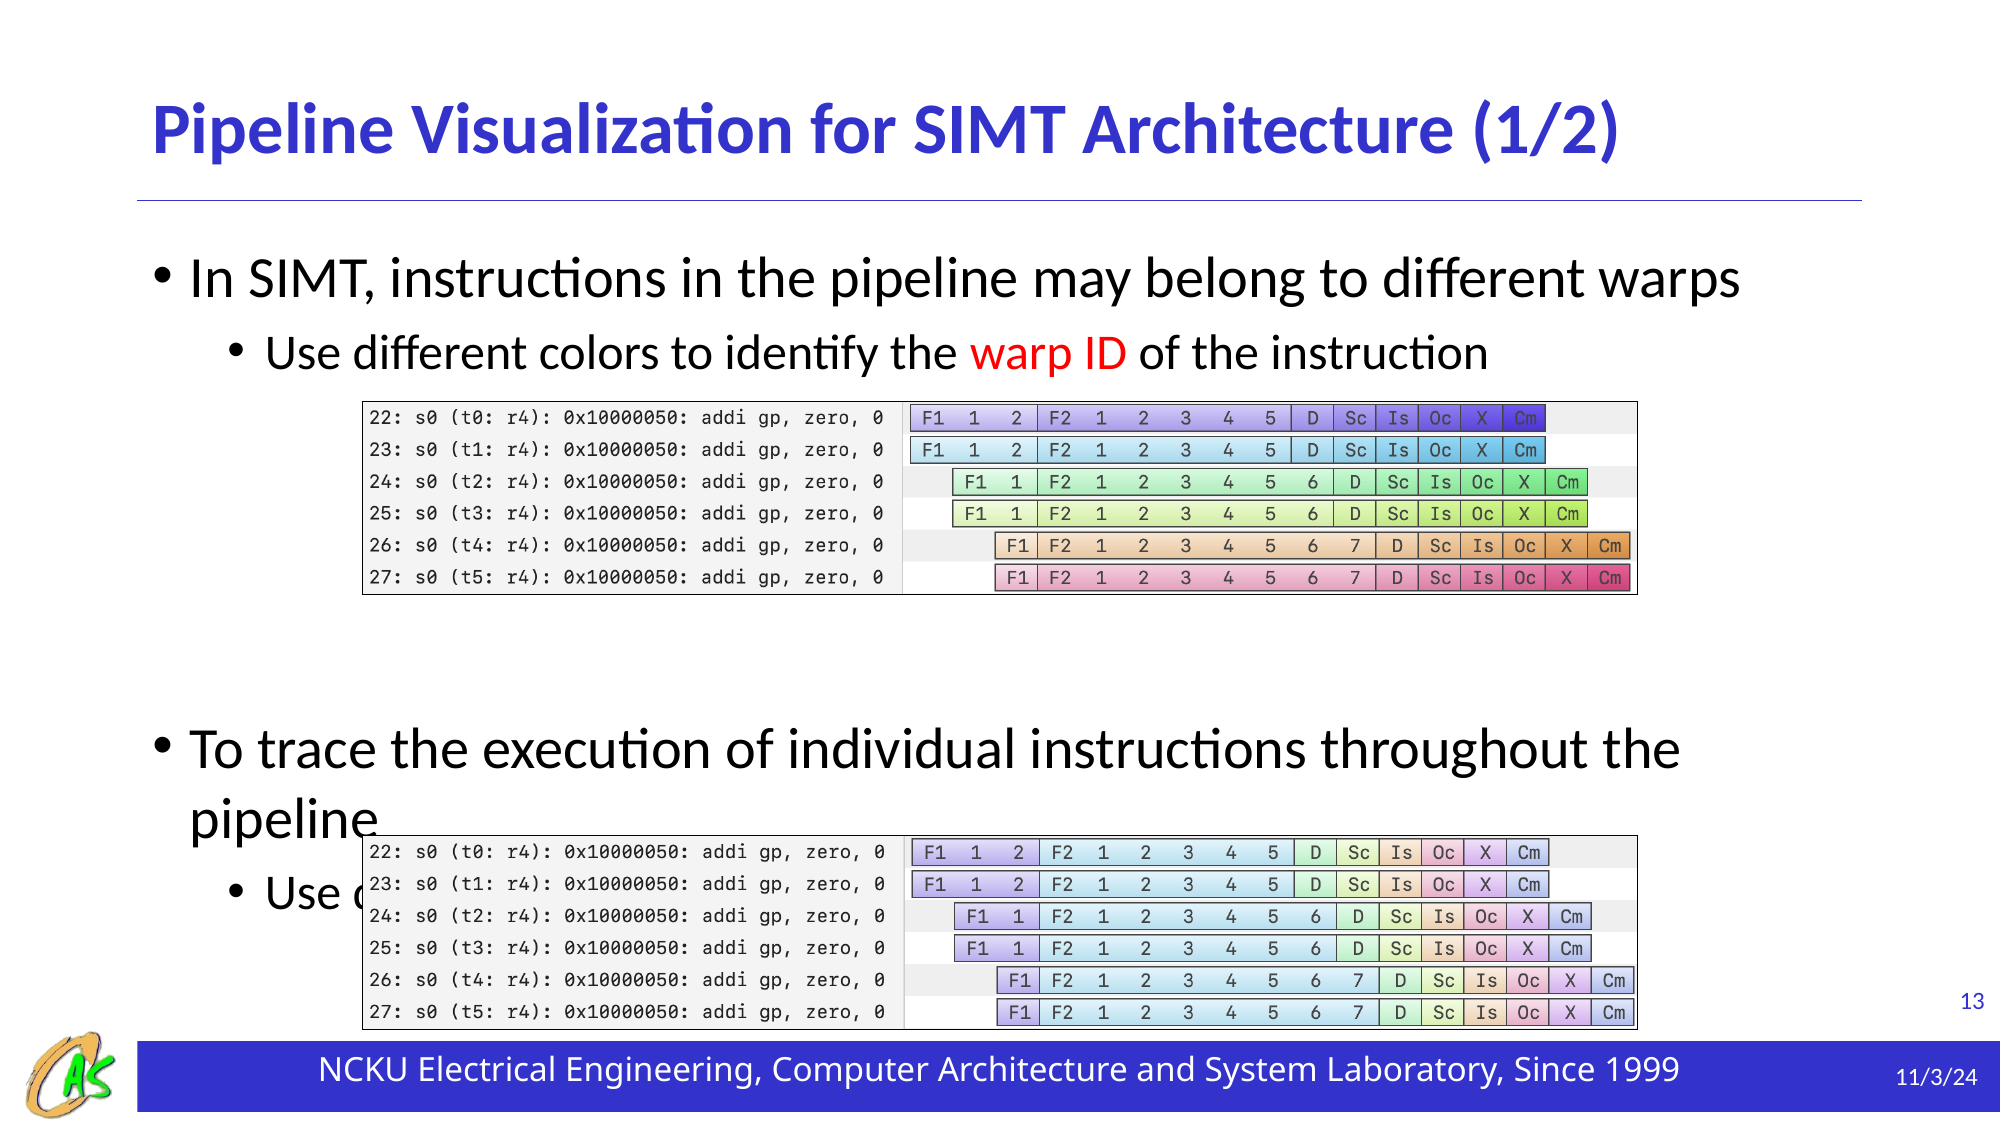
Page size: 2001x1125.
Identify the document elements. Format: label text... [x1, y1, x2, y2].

picture [20, 1027, 116, 1123]
picture [362, 401, 1638, 595]
title Pipeline Visualization for SIMT Architecture (1/2) [137, 59, 1863, 201]
list In SIMT, instructions in the pipeline may belong to different warps Use different colors to identify the warp ID of the instruction To trace the execution of individual instructions throughout the pipeline Use different colors to identify the pipeline stage (just as CPUs) [137, 231, 1863, 1014]
slide_number 13 [1796, 969, 2000, 1030]
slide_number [1832, 1045, 1994, 1106]
picture [362, 835, 1638, 1030]
